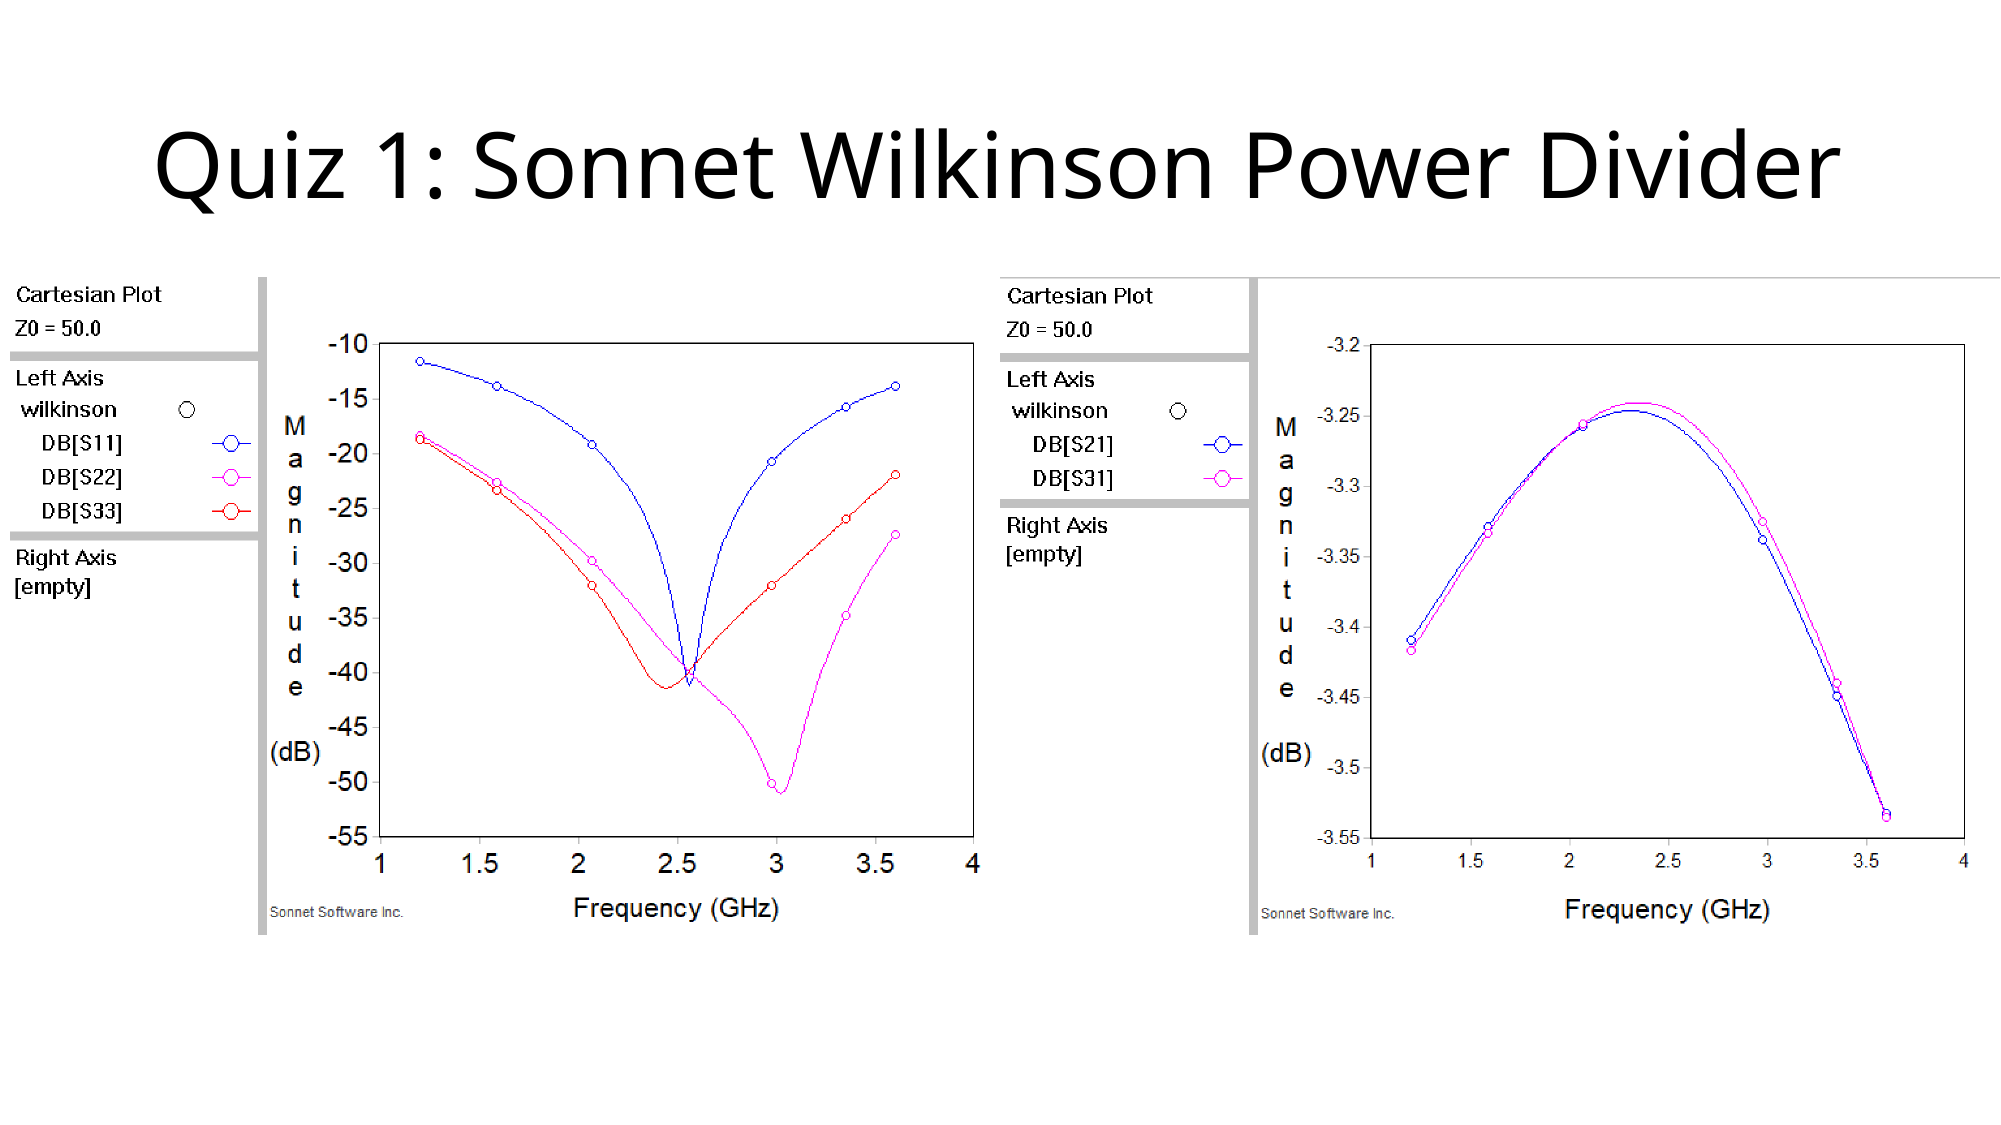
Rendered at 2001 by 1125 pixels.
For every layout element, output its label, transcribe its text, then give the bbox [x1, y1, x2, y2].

picture [1000, 277, 2000, 935]
title Quiz 1: Sonnet Wilkinson Power Divider [137, 59, 1863, 277]
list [10, 277, 1000, 935]
